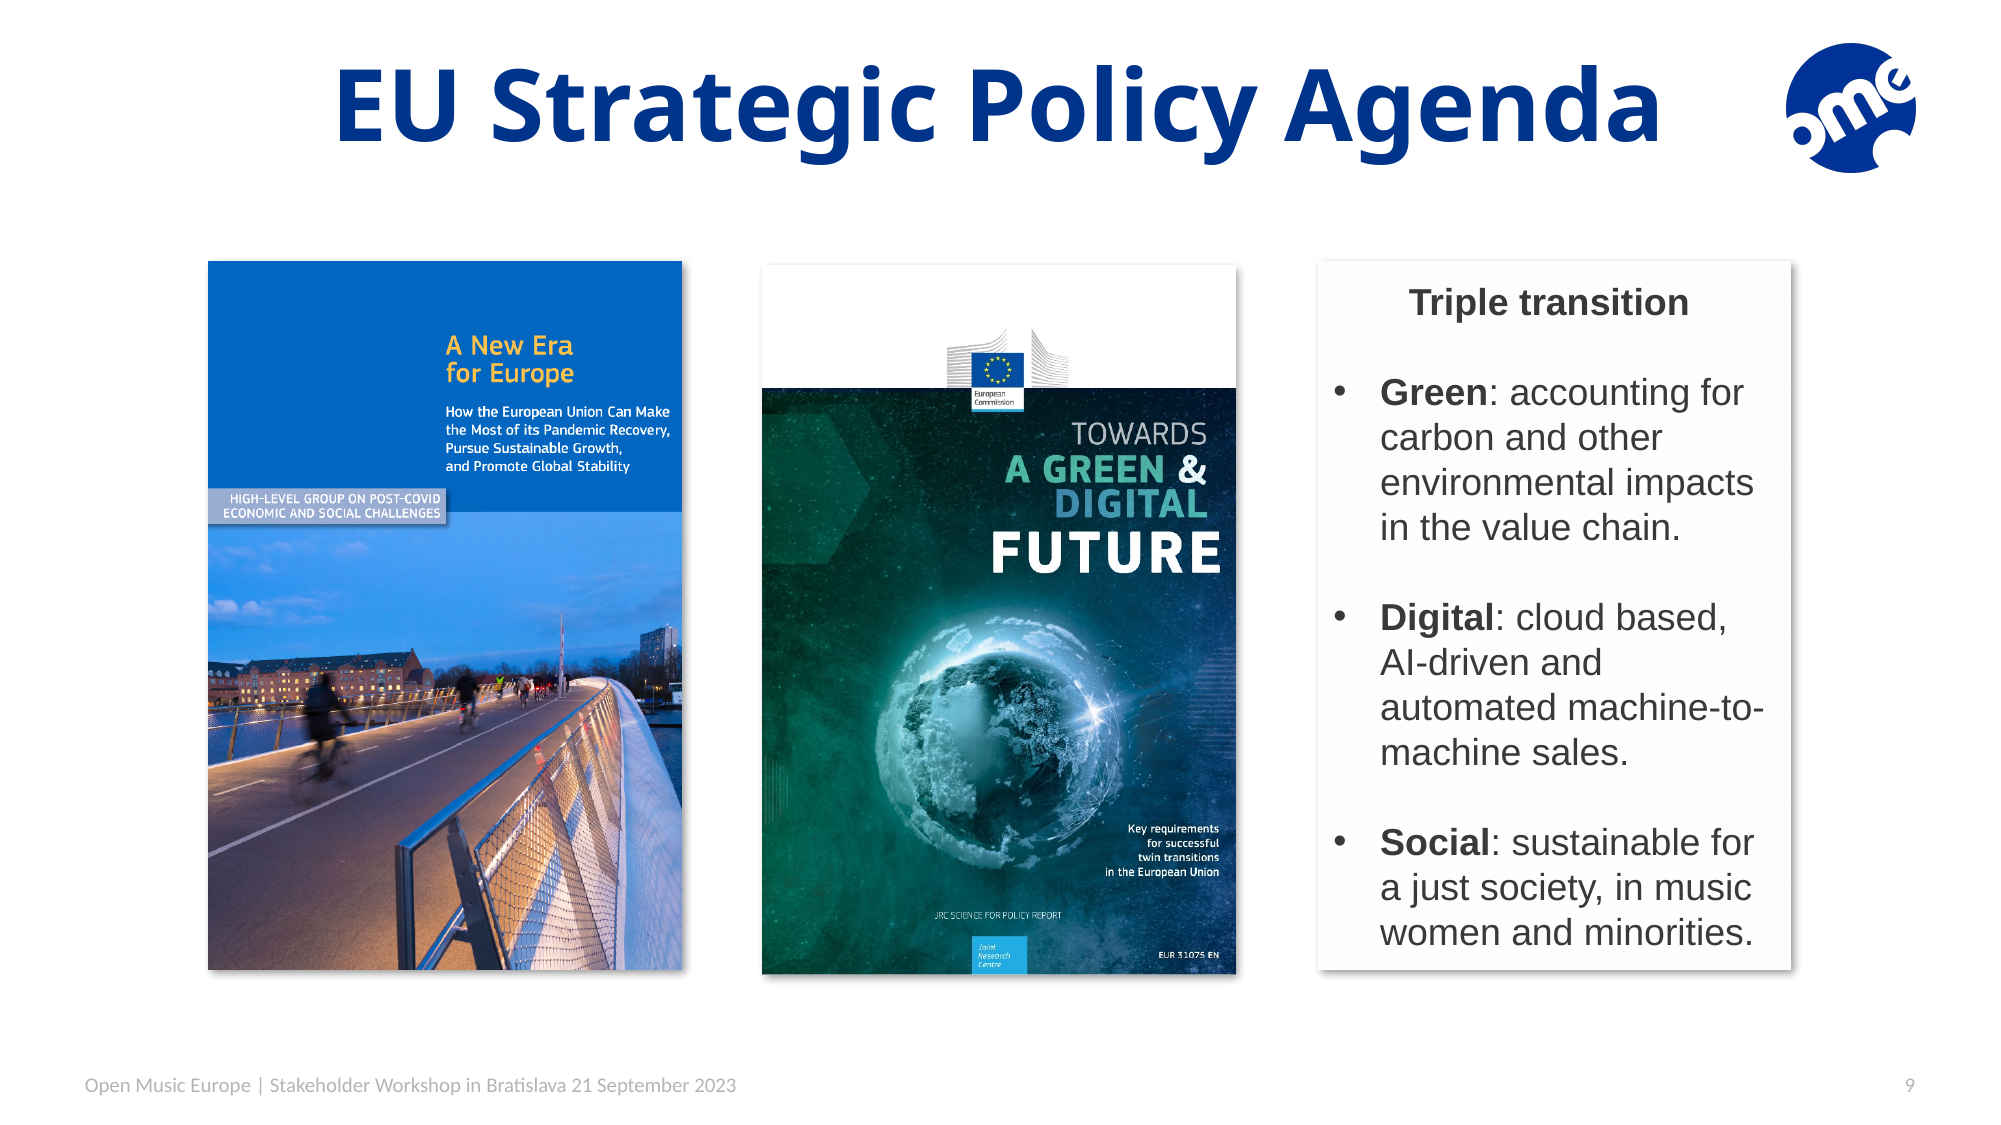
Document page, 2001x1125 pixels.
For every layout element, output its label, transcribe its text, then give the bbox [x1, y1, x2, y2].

picture [208, 261, 682, 970]
title EU Strategic Policy Agenda [30, 43, 1968, 176]
footer Open Music Europe | Stakeholder Workshop in Bratislava 21 September 2023 [69, 1065, 1818, 1103]
picture [762, 265, 1236, 975]
slide_number 9 [1818, 1065, 1931, 1103]
picture [1318, 261, 1791, 970]
